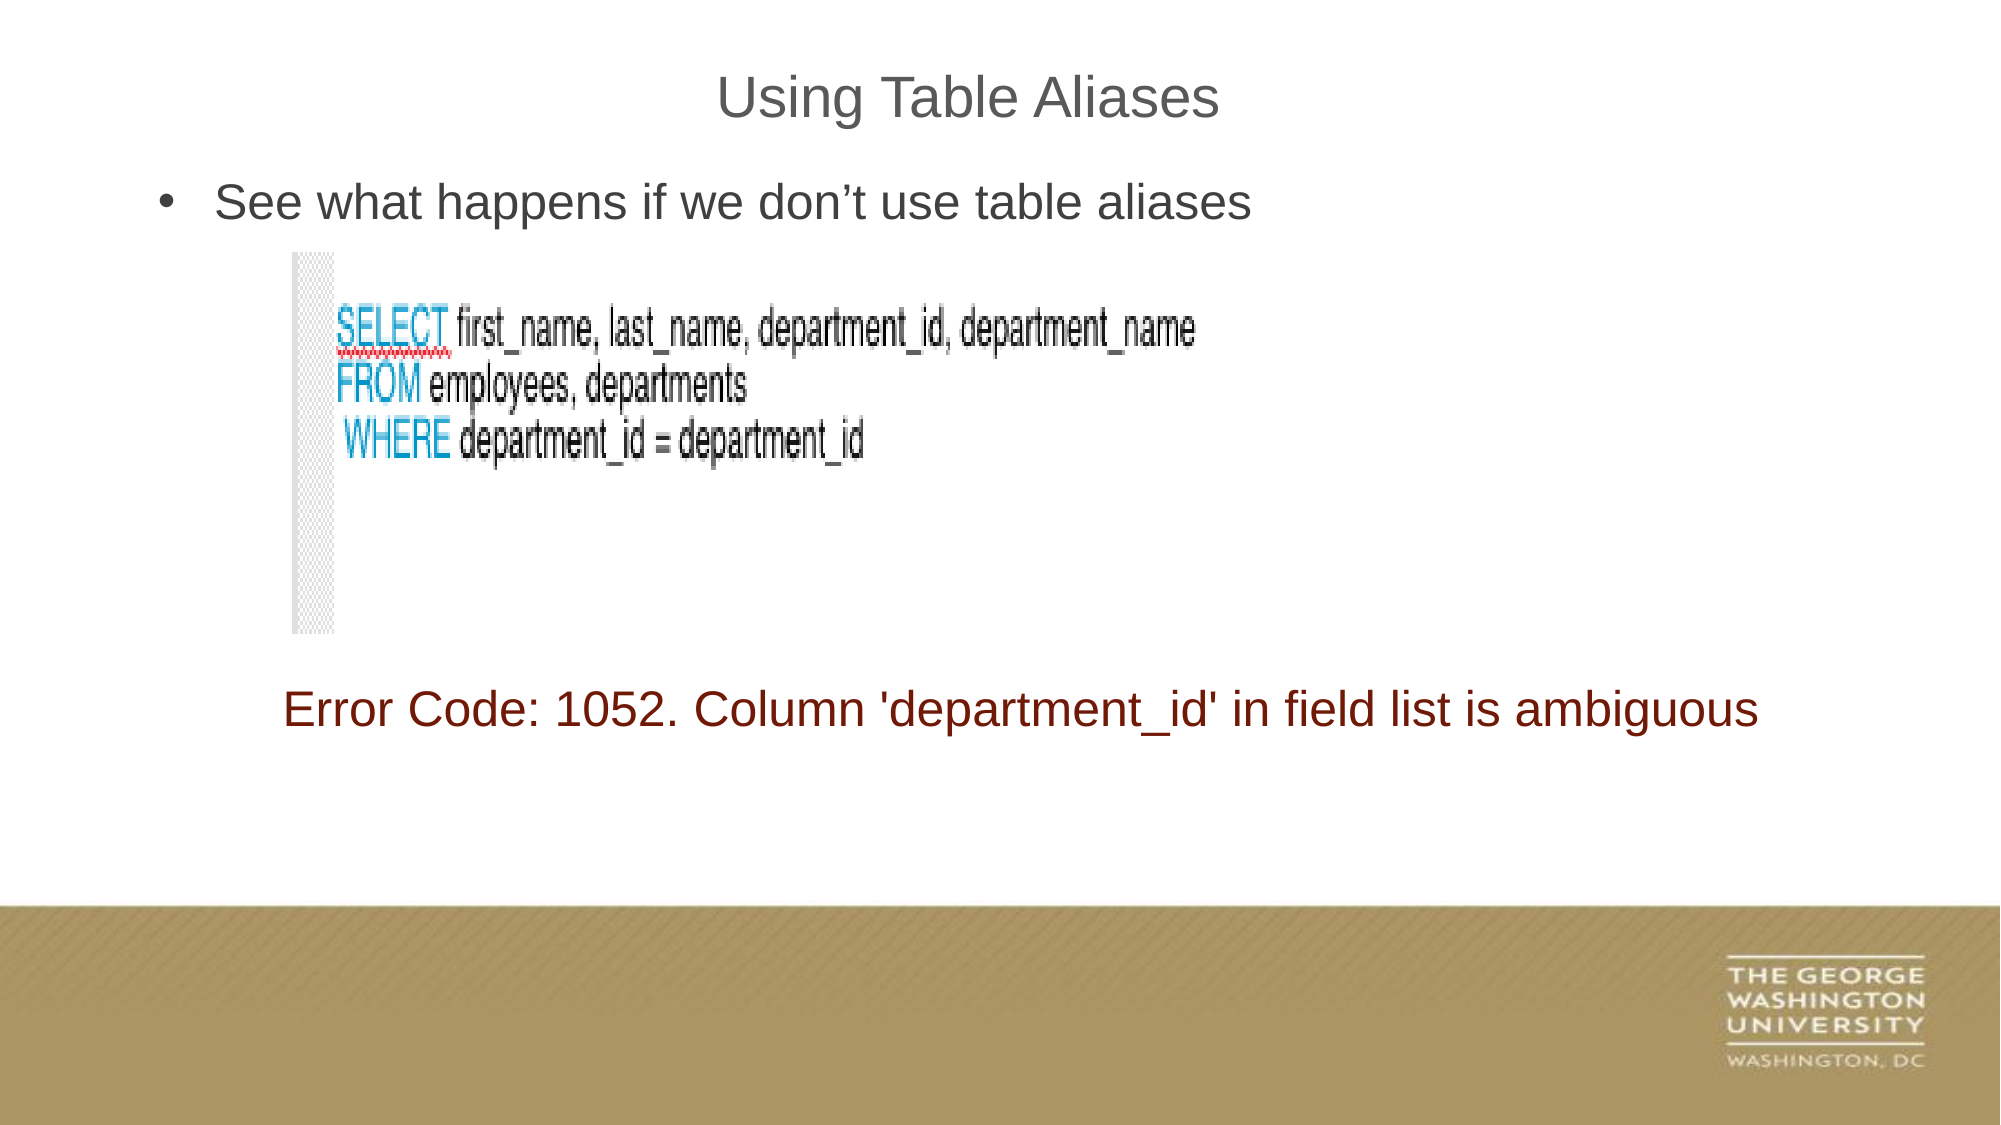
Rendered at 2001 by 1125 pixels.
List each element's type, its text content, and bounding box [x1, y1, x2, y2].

picture [0, 0, 2000, 1125]
text_box See what happens if we don’t use table aliases [68, 162, 1919, 238]
text_box Error Code: 1052. Column 'department_id' in field list is ambiguous [117, 669, 1859, 744]
title Using Table Aliases [422, 51, 1533, 148]
